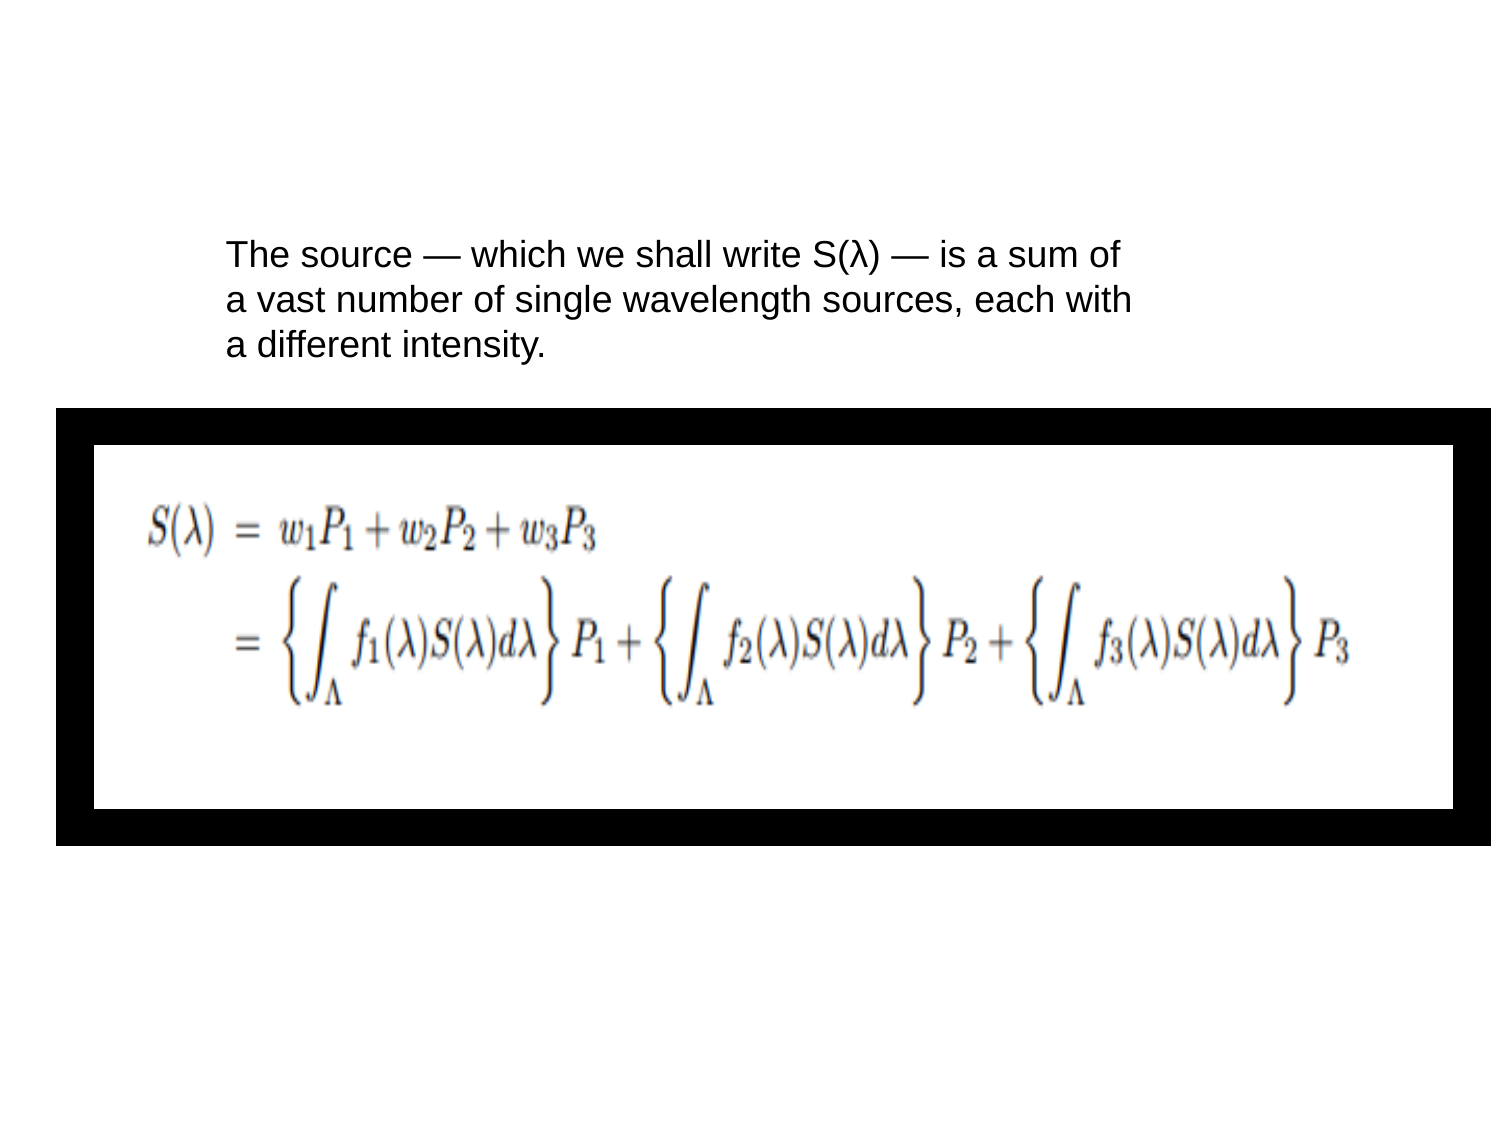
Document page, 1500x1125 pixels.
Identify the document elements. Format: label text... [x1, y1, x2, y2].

picture [93, 445, 1454, 809]
text_box The source — which we shall write S(λ) — is a sum of a vast number of single wavelength sources, each with a different intensity. [210, 222, 1161, 373]
